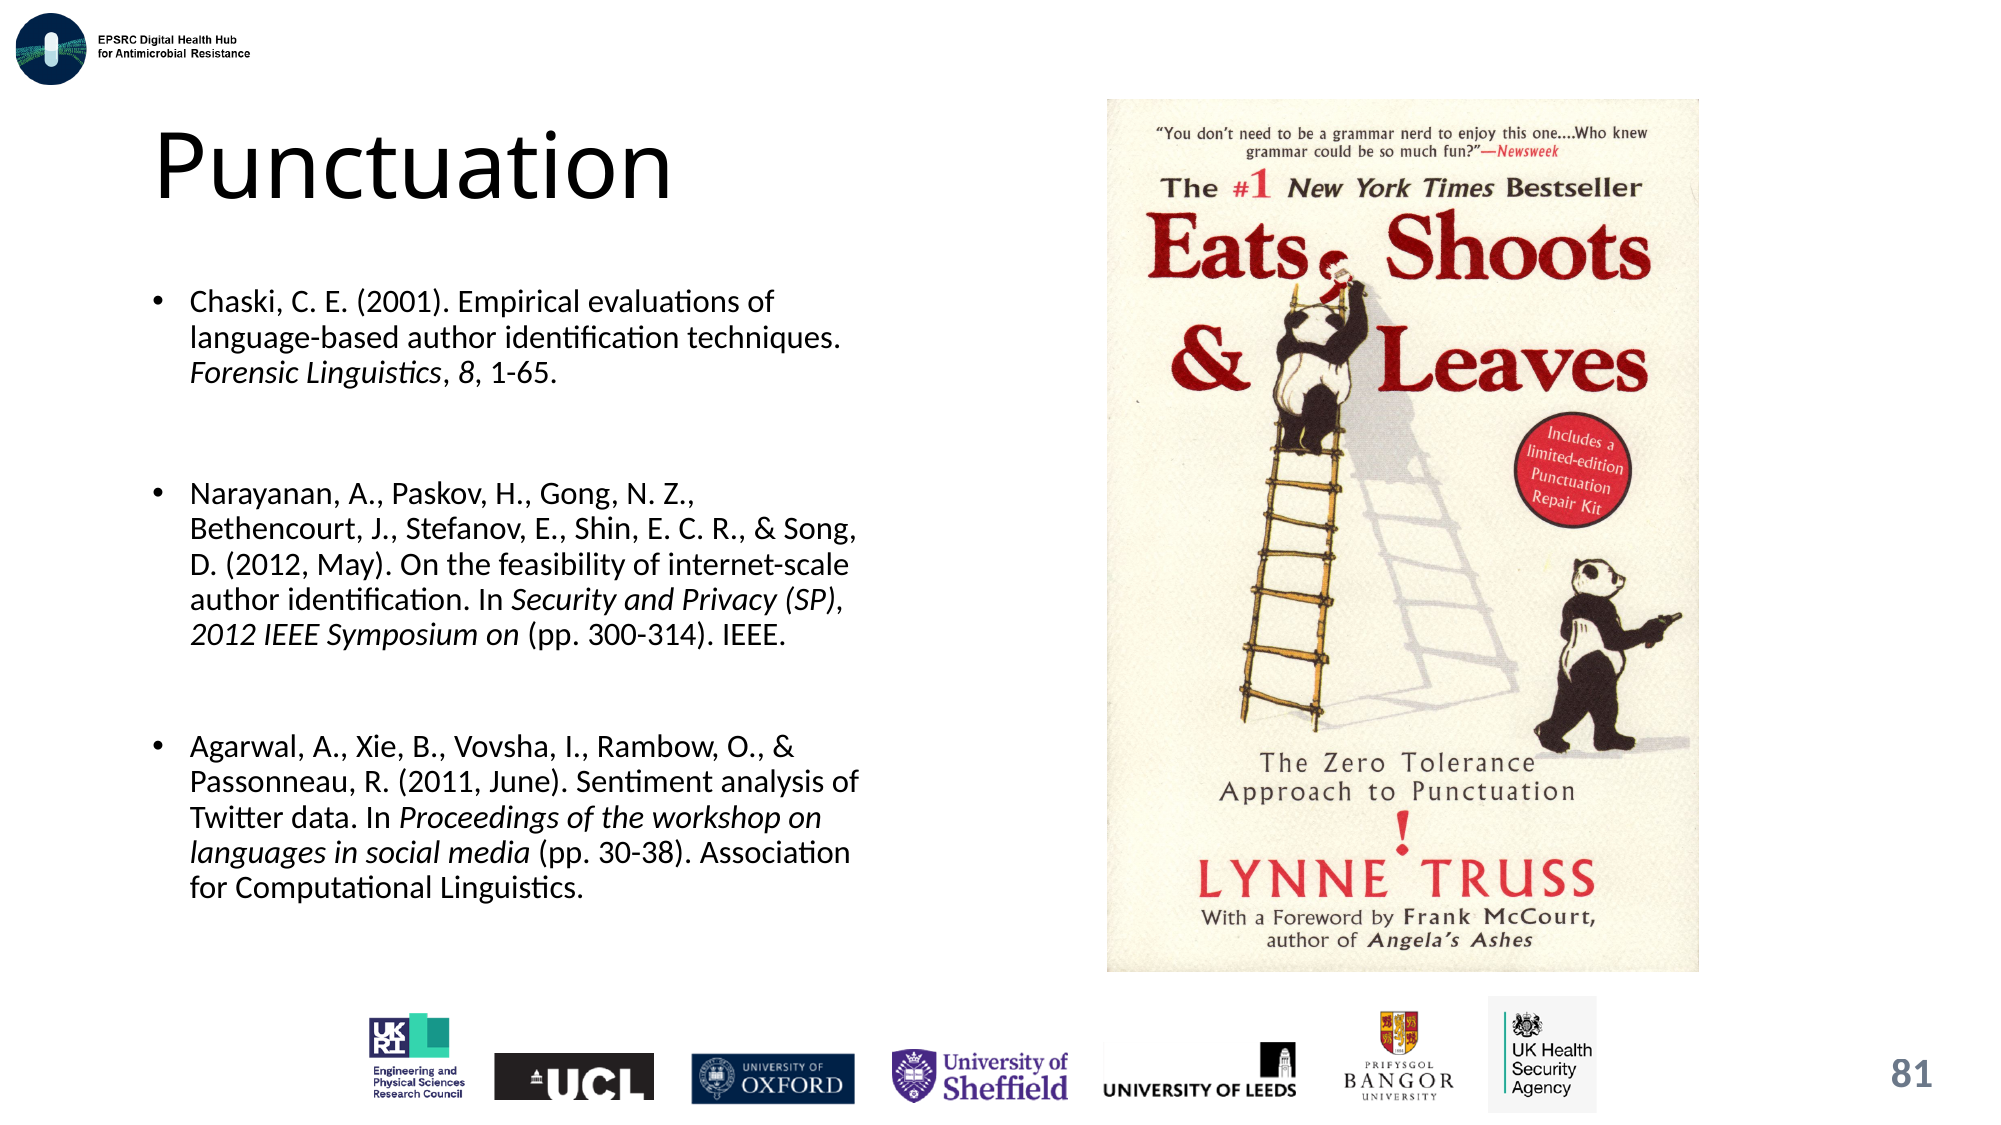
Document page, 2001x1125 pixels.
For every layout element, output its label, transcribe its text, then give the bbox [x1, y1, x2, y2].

picture [15, 13, 352, 85]
list Chaski, C. E. (2001). Empirical evaluations of language-based author identification techniques. Forensic Linguistics, 8, 1-65. Narayanan, A., Paskov, H., Gong, N. Z., Bethencourt, J., Stefanov, E., Shin, E. C. R., & Song, D. (2012, May). On the feasibility of internet-scale author identification. In Security and Privacy (SP), 2012 IEEE Symposium on (pp. 300-314). IEEE. Agarwal, A., Xie, B., Vovsha, I., Rambow, O., & Passonneau, R. (2011, June). Sentiment analysis of Twitter data. In Proceedings of the workshop on languages in social media (pp. 30-38). Association for Computational Linguistics. [137, 278, 893, 992]
picture [1107, 99, 1699, 973]
text_box 81 [1862, 1038, 1962, 1125]
picture [369, 981, 1597, 1125]
title Punctuation [137, 59, 1863, 278]
